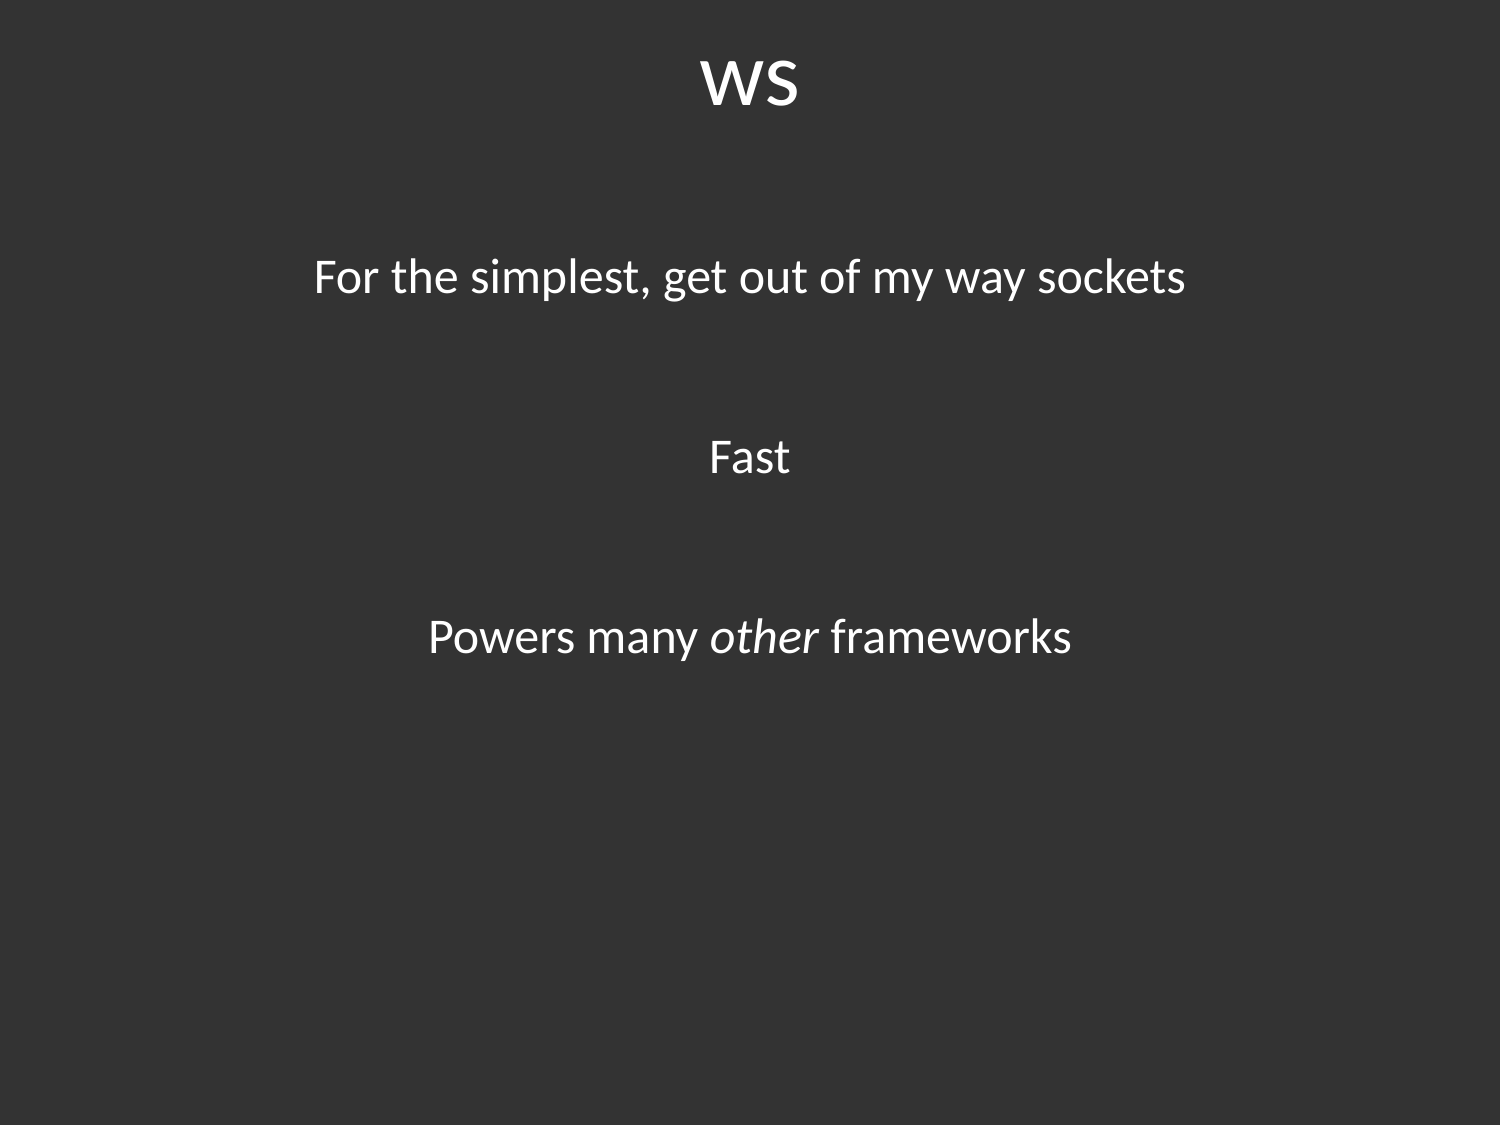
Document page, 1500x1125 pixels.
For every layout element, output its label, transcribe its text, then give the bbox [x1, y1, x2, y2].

title ws [75, 0, 1425, 163]
text_box For the simplest, get out of my way sockets Fast Powers many other frameworks [112, 235, 1388, 671]
